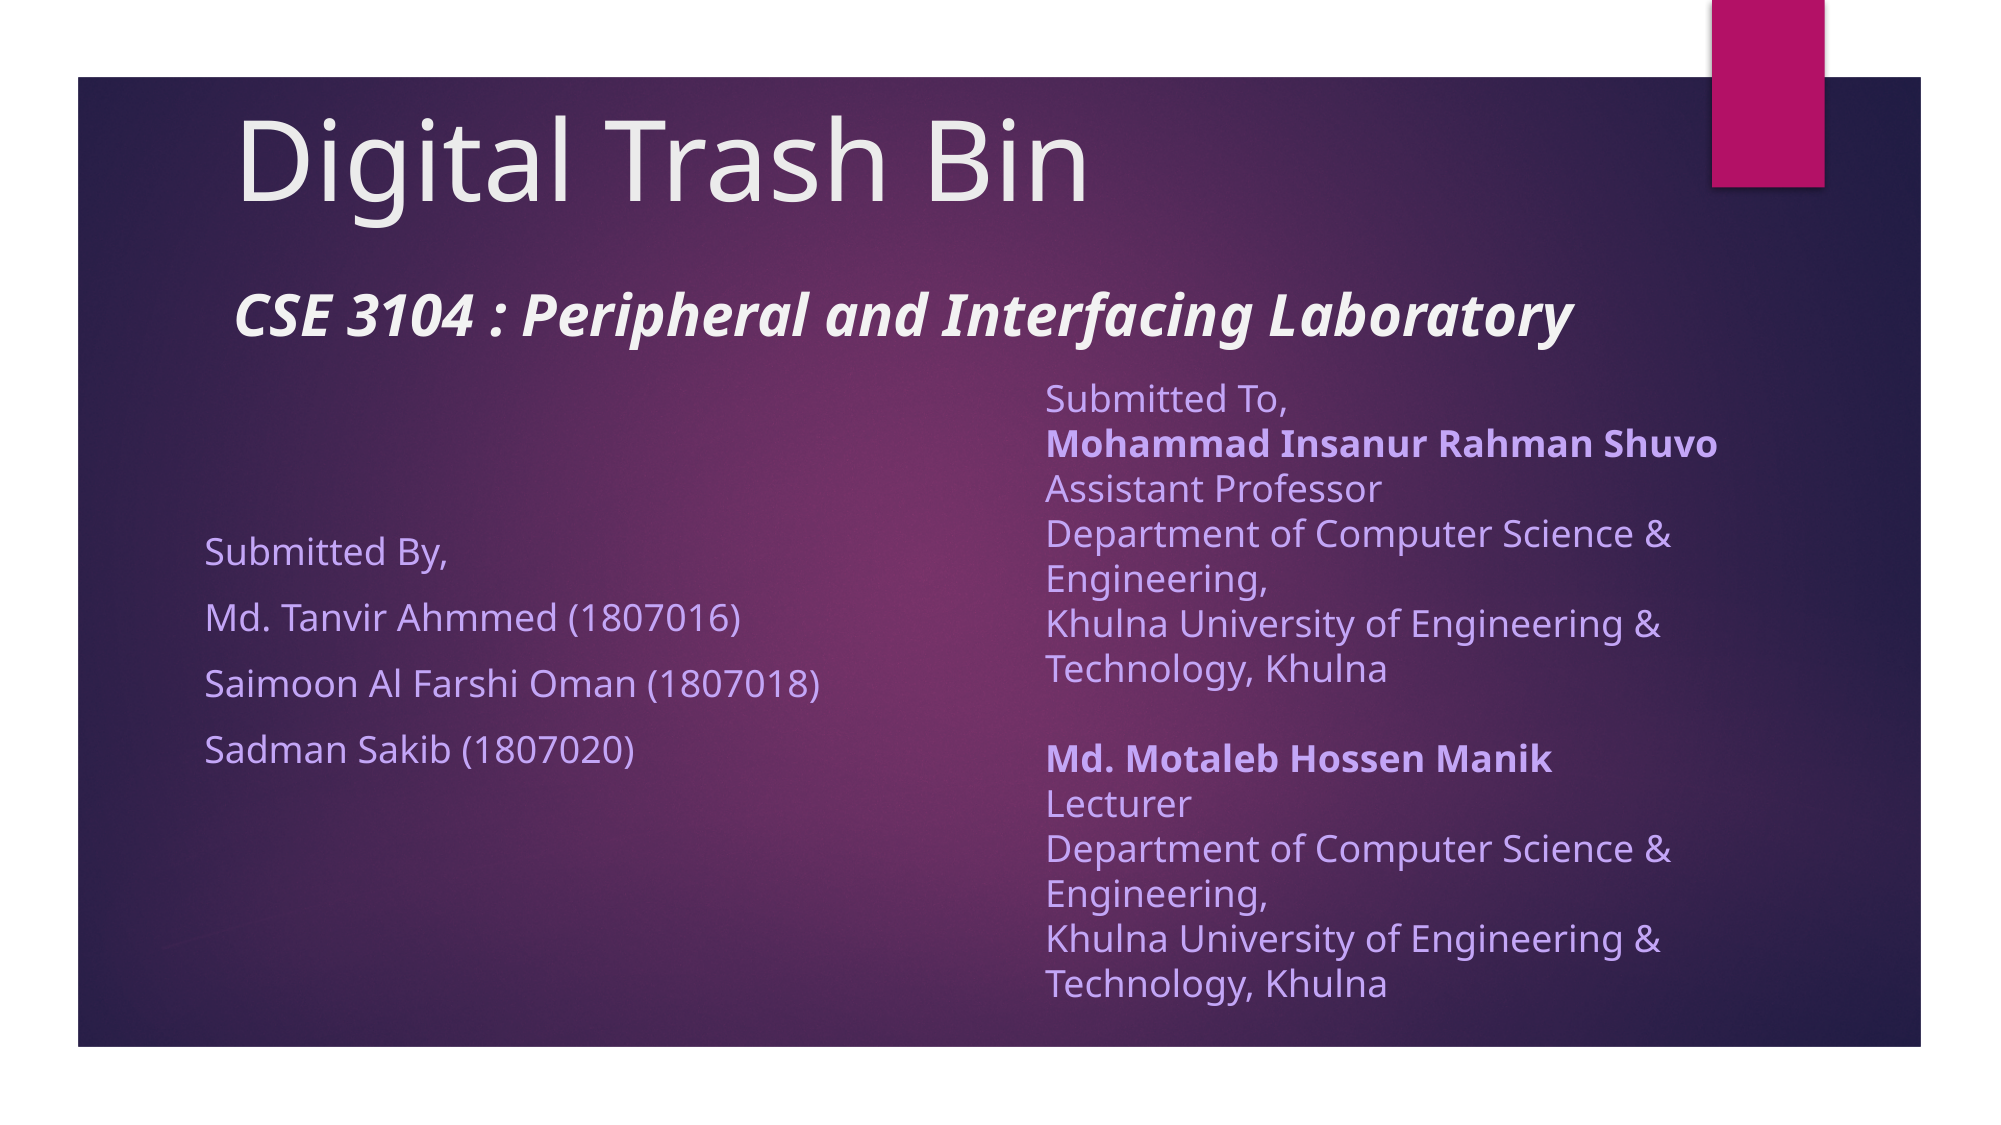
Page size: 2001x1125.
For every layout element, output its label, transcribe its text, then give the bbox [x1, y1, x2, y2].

title Digital Trash Bin CSE 3104 : Peripheral and Interfacing Laboratory [189, 83, 1638, 502]
text_box Submitted To, Mohammad Insanur Rahman Shuvo Assistant Professor Department of Computer Science & Engineering, Khulna University of Engineering & Technology, Khulna Md. Motaleb Hossen Manik Lecturer Department of Computer Science & Engineering, Khulna University of Engineering & Technology, Khulna [1030, 367, 1811, 1058]
subtitle Submitted By, Md. Tanvir Ahmmed (1807016) Saimoon Al Farshi Oman (1807018) Sadman Sakib (1807020) [189, 454, 915, 924]
